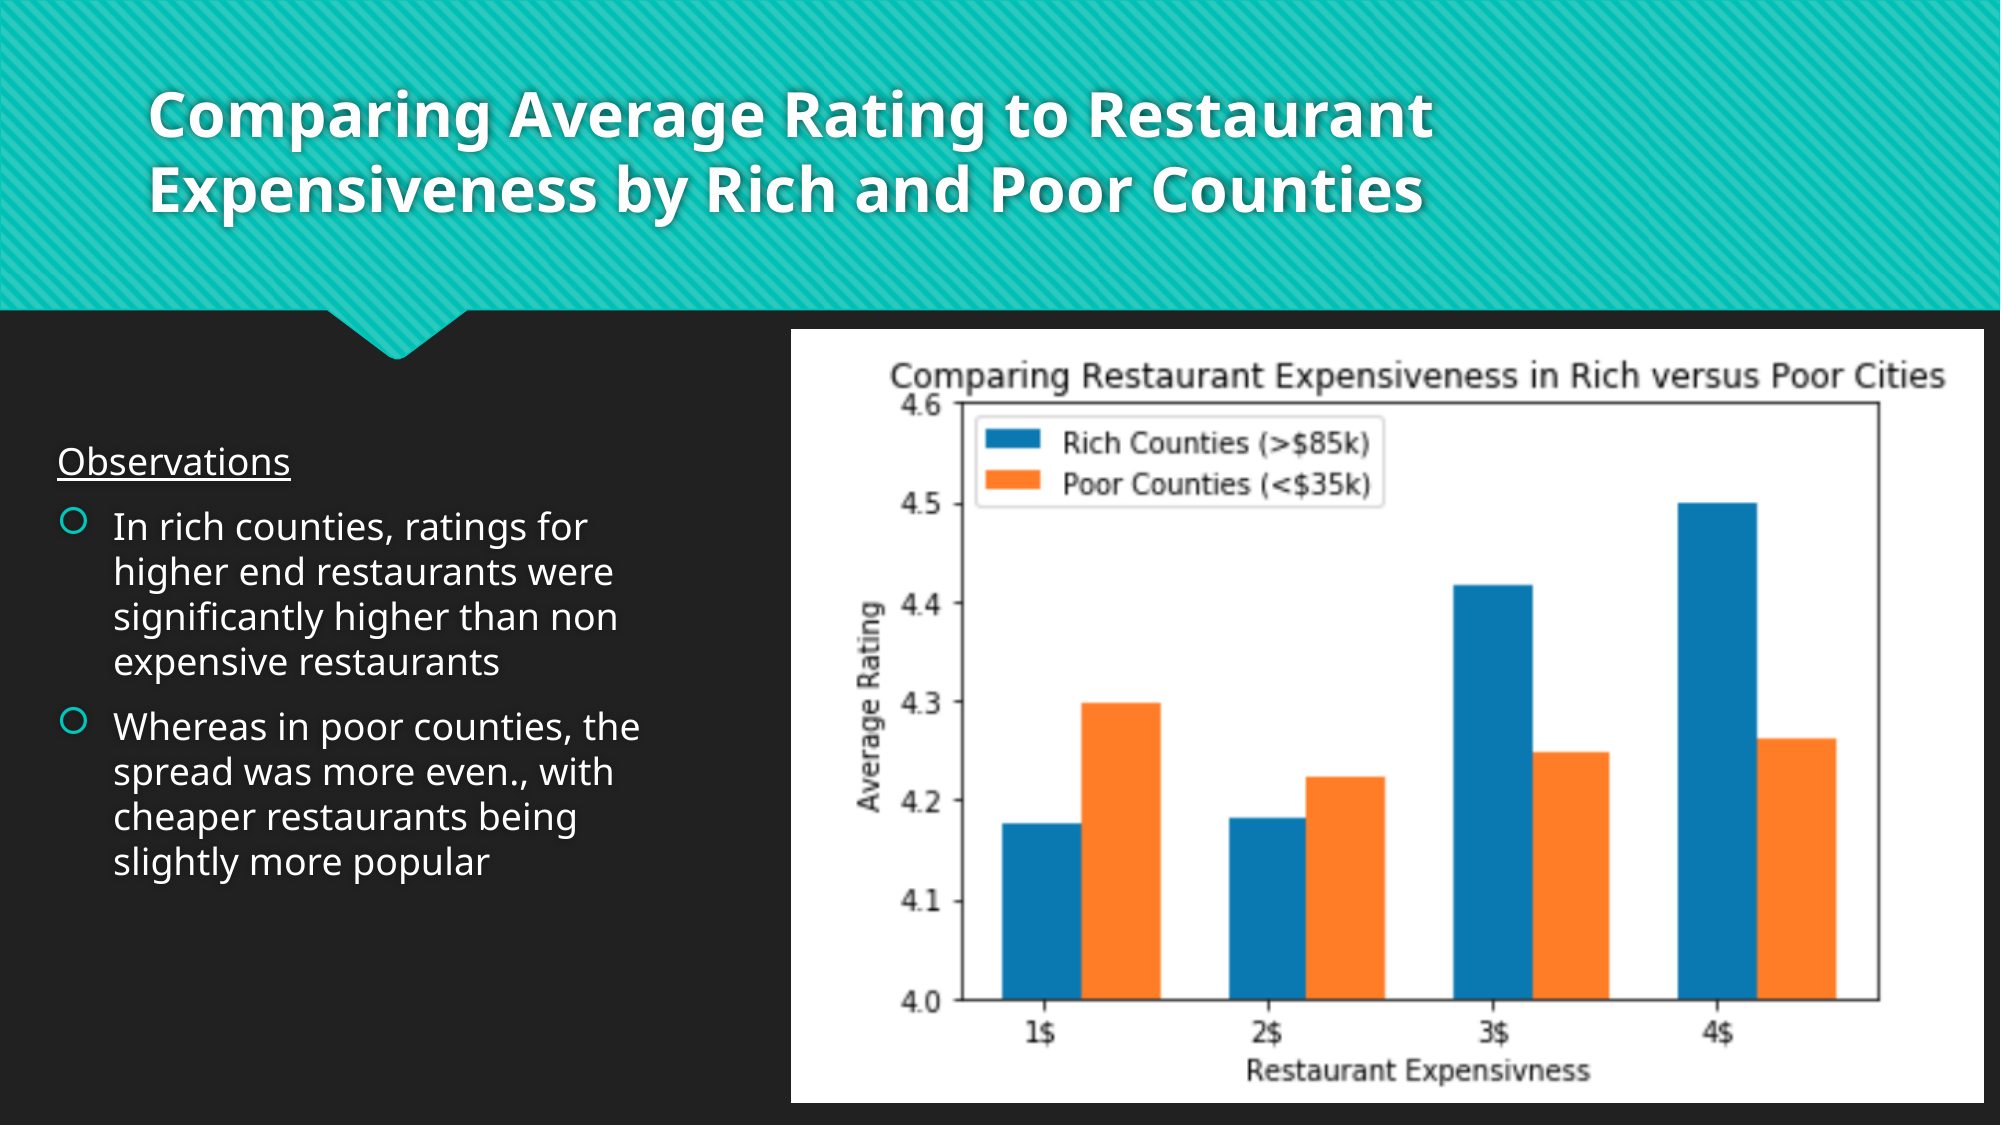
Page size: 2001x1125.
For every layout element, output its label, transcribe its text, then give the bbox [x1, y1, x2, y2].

picture [790, 329, 1984, 1103]
title Comparing Average Rating to Restaurant Expensiveness by Rich and Poor Counties [132, 73, 1868, 233]
list Observations In rich counties, ratings for higher end restaurants were significantly higher than non expensive restaurants Whereas in poor counties, the spread was more even., with cheaper restaurants being slightly more popular [41, 256, 726, 1065]
